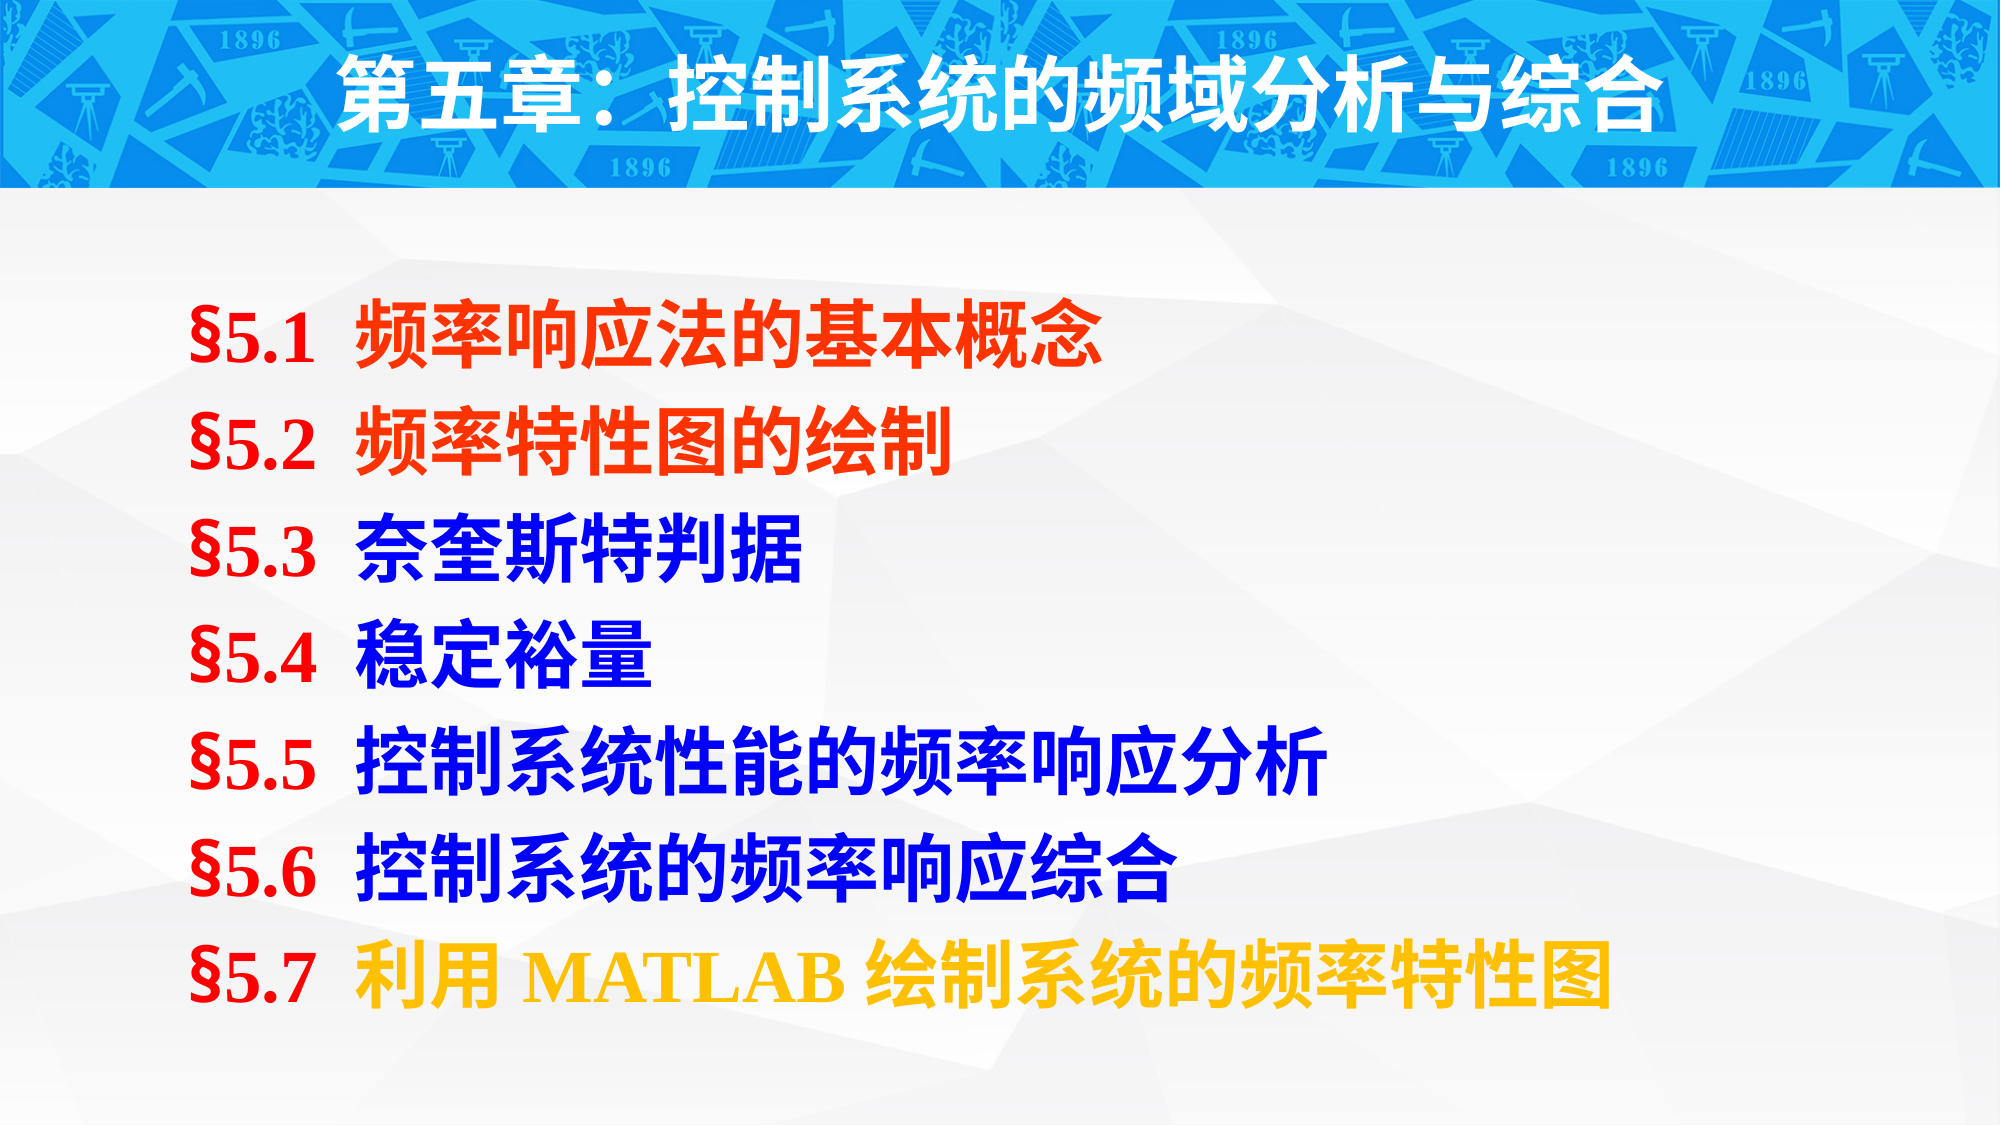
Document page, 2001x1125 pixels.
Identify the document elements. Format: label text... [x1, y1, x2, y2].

picture [0, 0, 2000, 1125]
text_box §5.1 频率响应法的基本概念 §5.2 频率特性图的绘制 §5.3 奈奎斯特判据 §5.4 稳定裕量 §5.5 控制系统性能的频率响应分析 §5.6 控制系统的频率响应综合 §5.7 利用MATLAB绘制系统的频率特性图 [173, 278, 1804, 1017]
title 第五章：控制系统的频域分析与综合 [249, 35, 1750, 223]
